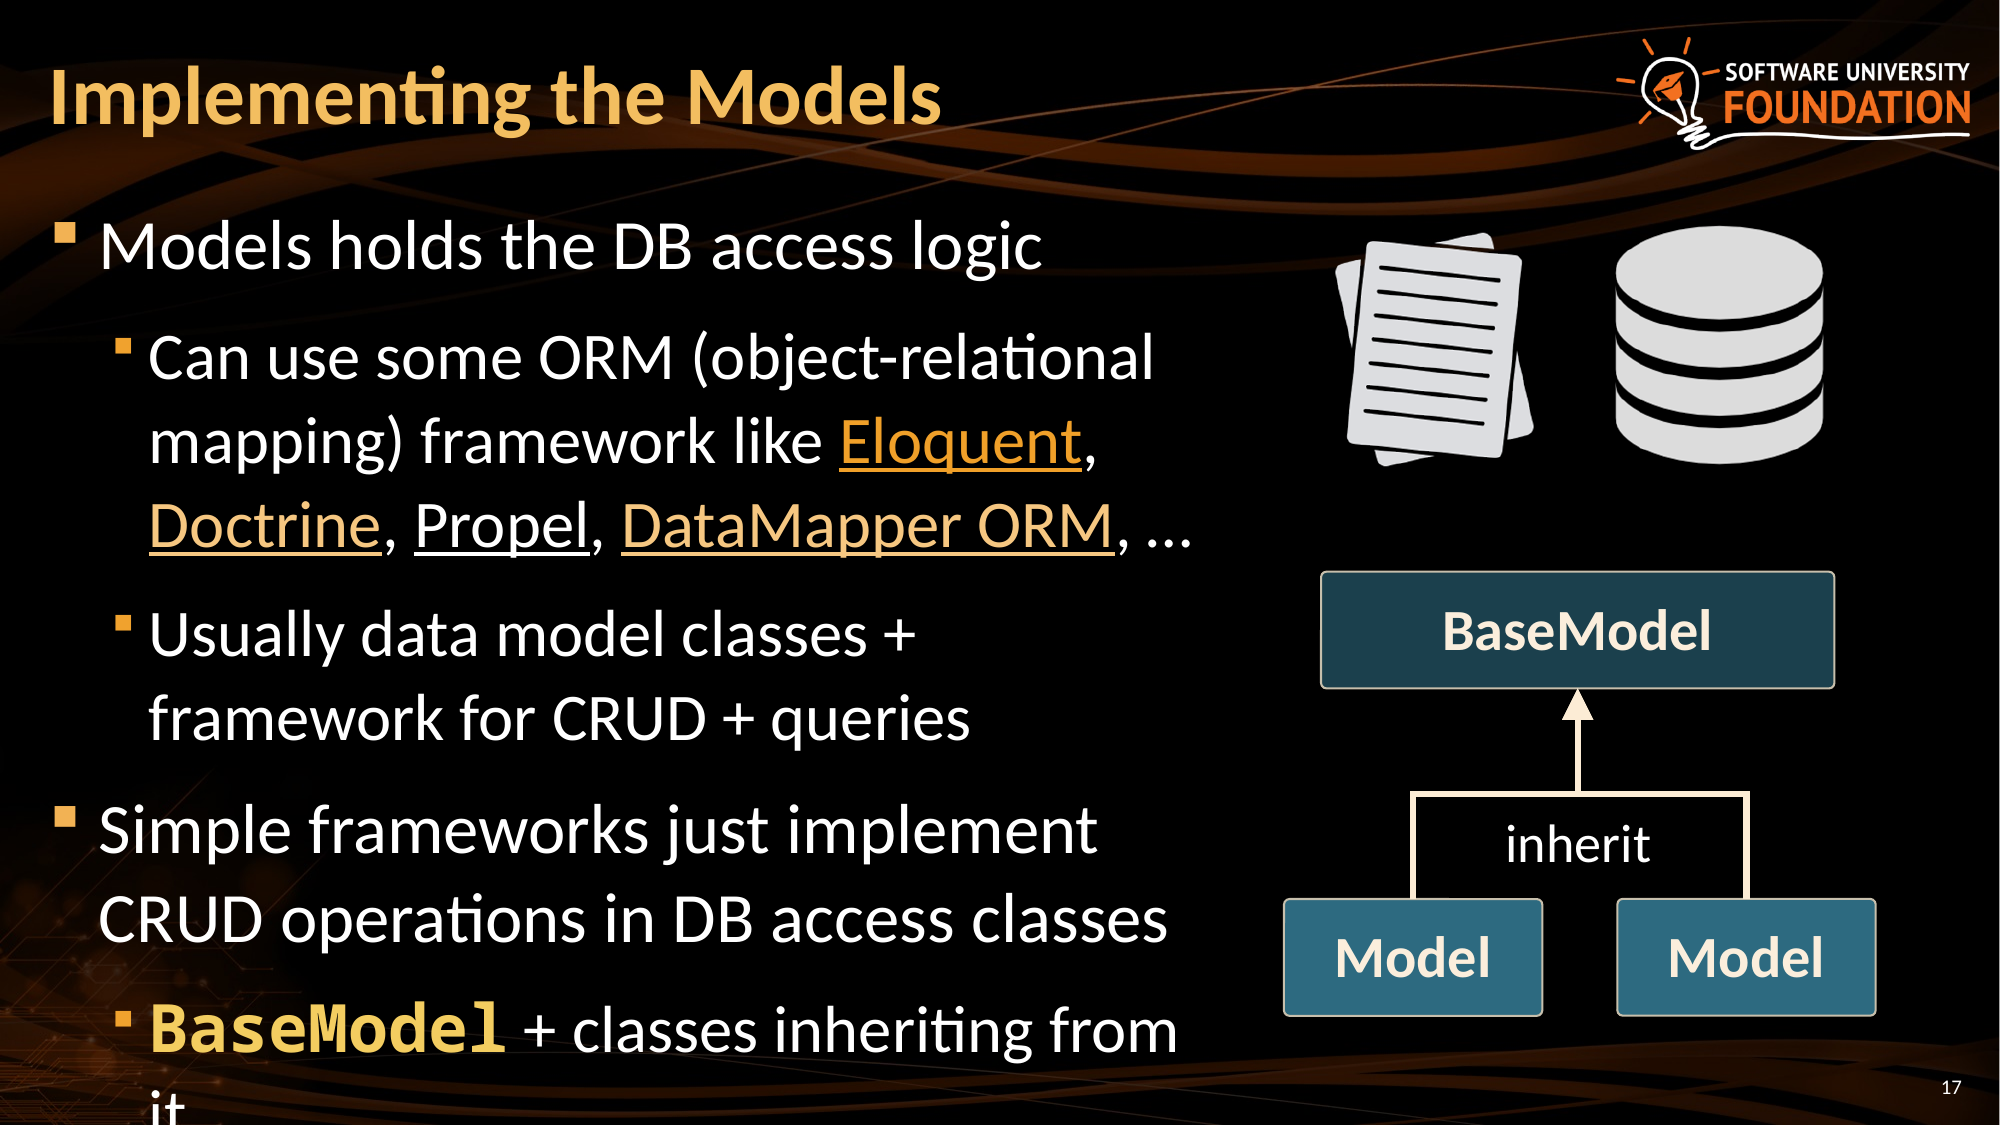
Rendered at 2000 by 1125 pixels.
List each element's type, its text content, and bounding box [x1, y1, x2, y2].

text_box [1390, 711, 1556, 877]
slide_number 17 [1897, 1070, 1968, 1103]
title Implementing the Models [30, 6, 1602, 189]
text_box Model [1283, 898, 1543, 1016]
picture [0, 0, 2000, 1125]
list Models holds the DB access logic Can use some ORM (object-relational mapping) framework like Eloquent, Doctrine, Propel, DataMapper ORM, … Usually data model classes + framework for CRUD + queries Simple frameworks just implement CRUD operations in DB access classes BaseModel + classes inheriting from it [31, 189, 1224, 1103]
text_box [1556, 709, 1768, 879]
text_box BaseModel [1321, 571, 1835, 689]
text_box inherit [1490, 877, 1667, 881]
text_box Model [1617, 898, 1876, 1016]
